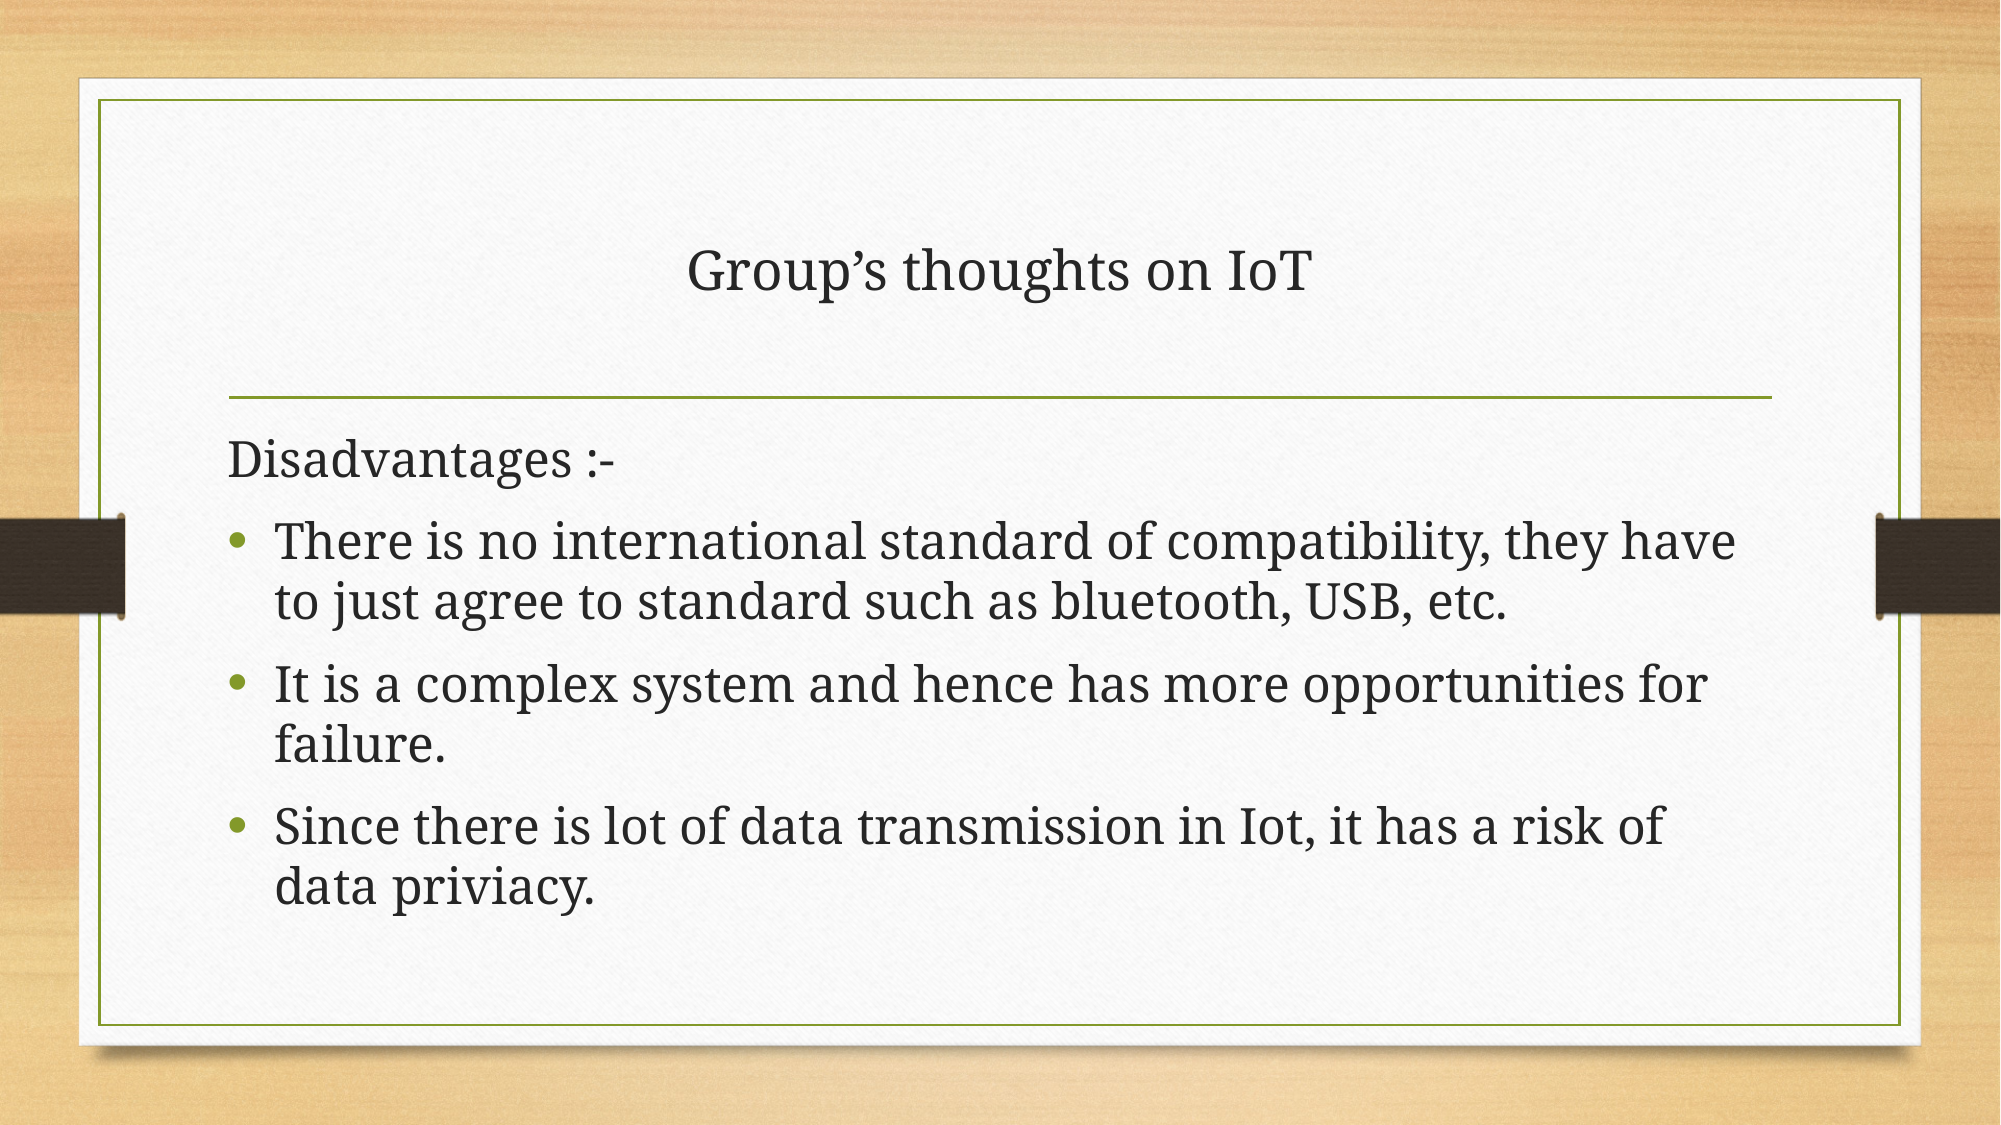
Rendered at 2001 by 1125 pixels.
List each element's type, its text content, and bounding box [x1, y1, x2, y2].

list Disadvantages :- There is no international standard of compatibility, they have to just agree to standard such as bluetooth, USB, etc. It is a complex system and hence has more opportunities for failure. Since there is lot of data transmission in Iot, it has a risk of data priviacy. [212, 419, 1788, 964]
title Group’s thoughts on IoT [212, 161, 1788, 375]
picture [0, 0, 2001, 1125]
